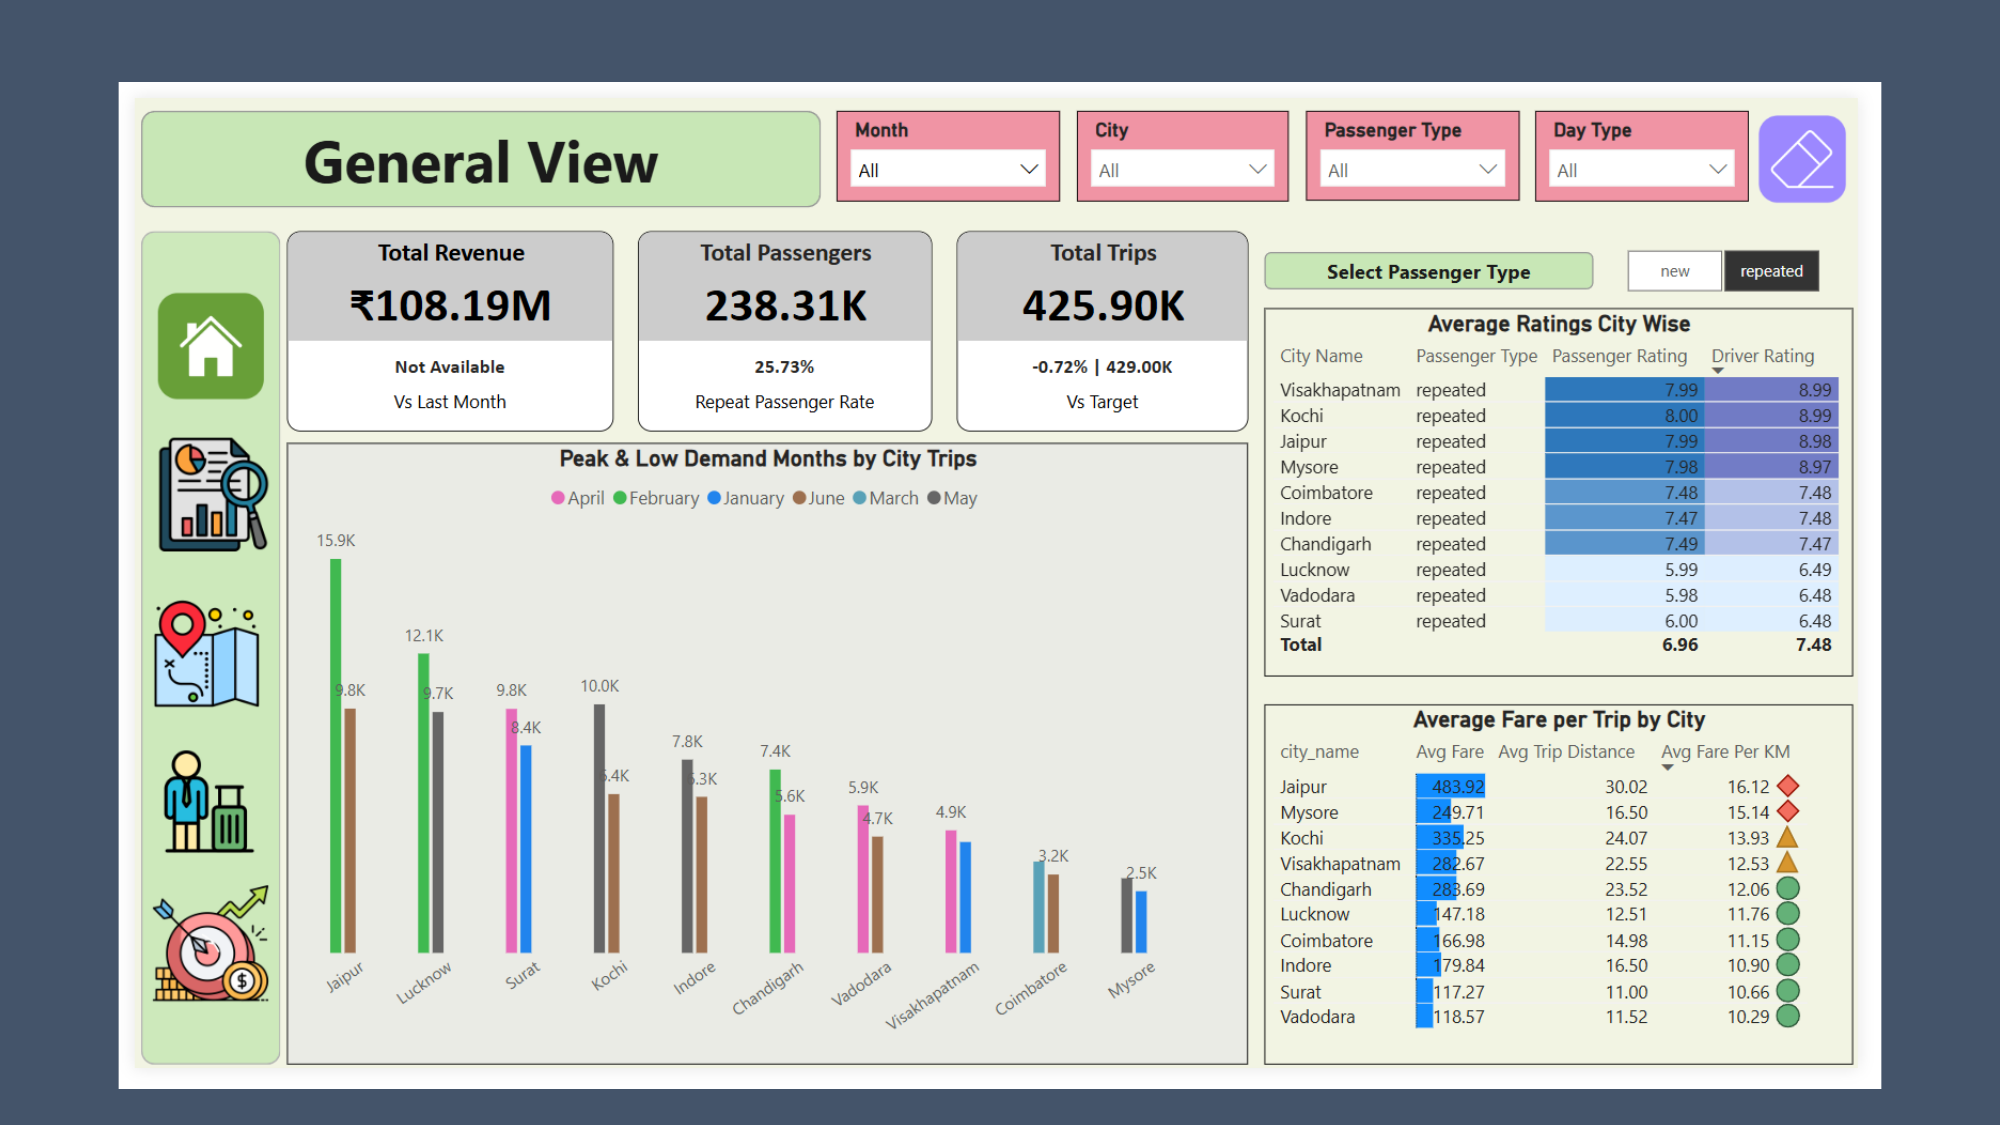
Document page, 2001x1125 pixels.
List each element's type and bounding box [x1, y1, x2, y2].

picture [118, 82, 1882, 1089]
